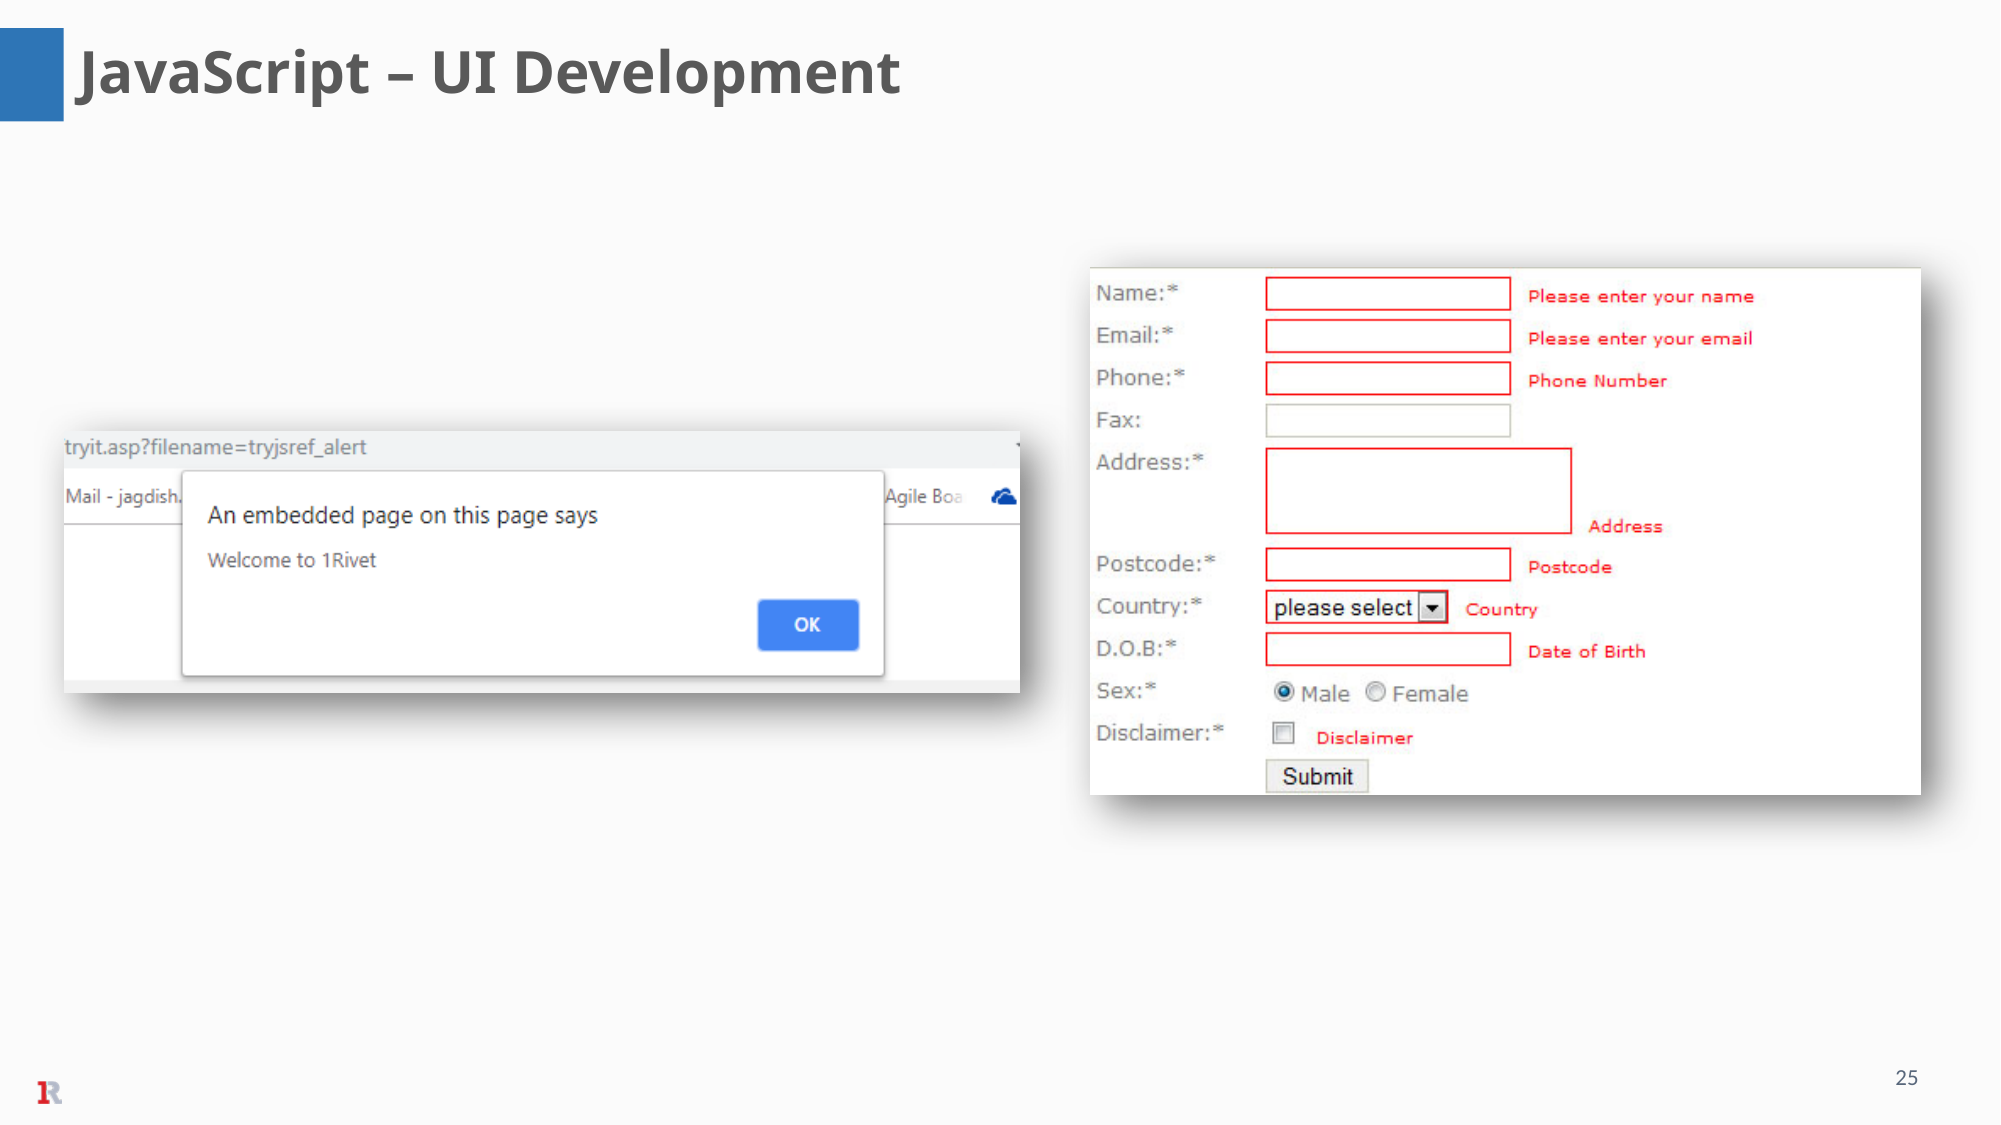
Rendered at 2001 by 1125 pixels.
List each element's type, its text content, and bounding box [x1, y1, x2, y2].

picture [64, 431, 1020, 693]
list JavaScript – UI Development [64, 35, 2000, 118]
picture [26, 1081, 62, 1104]
picture [1090, 267, 1921, 795]
